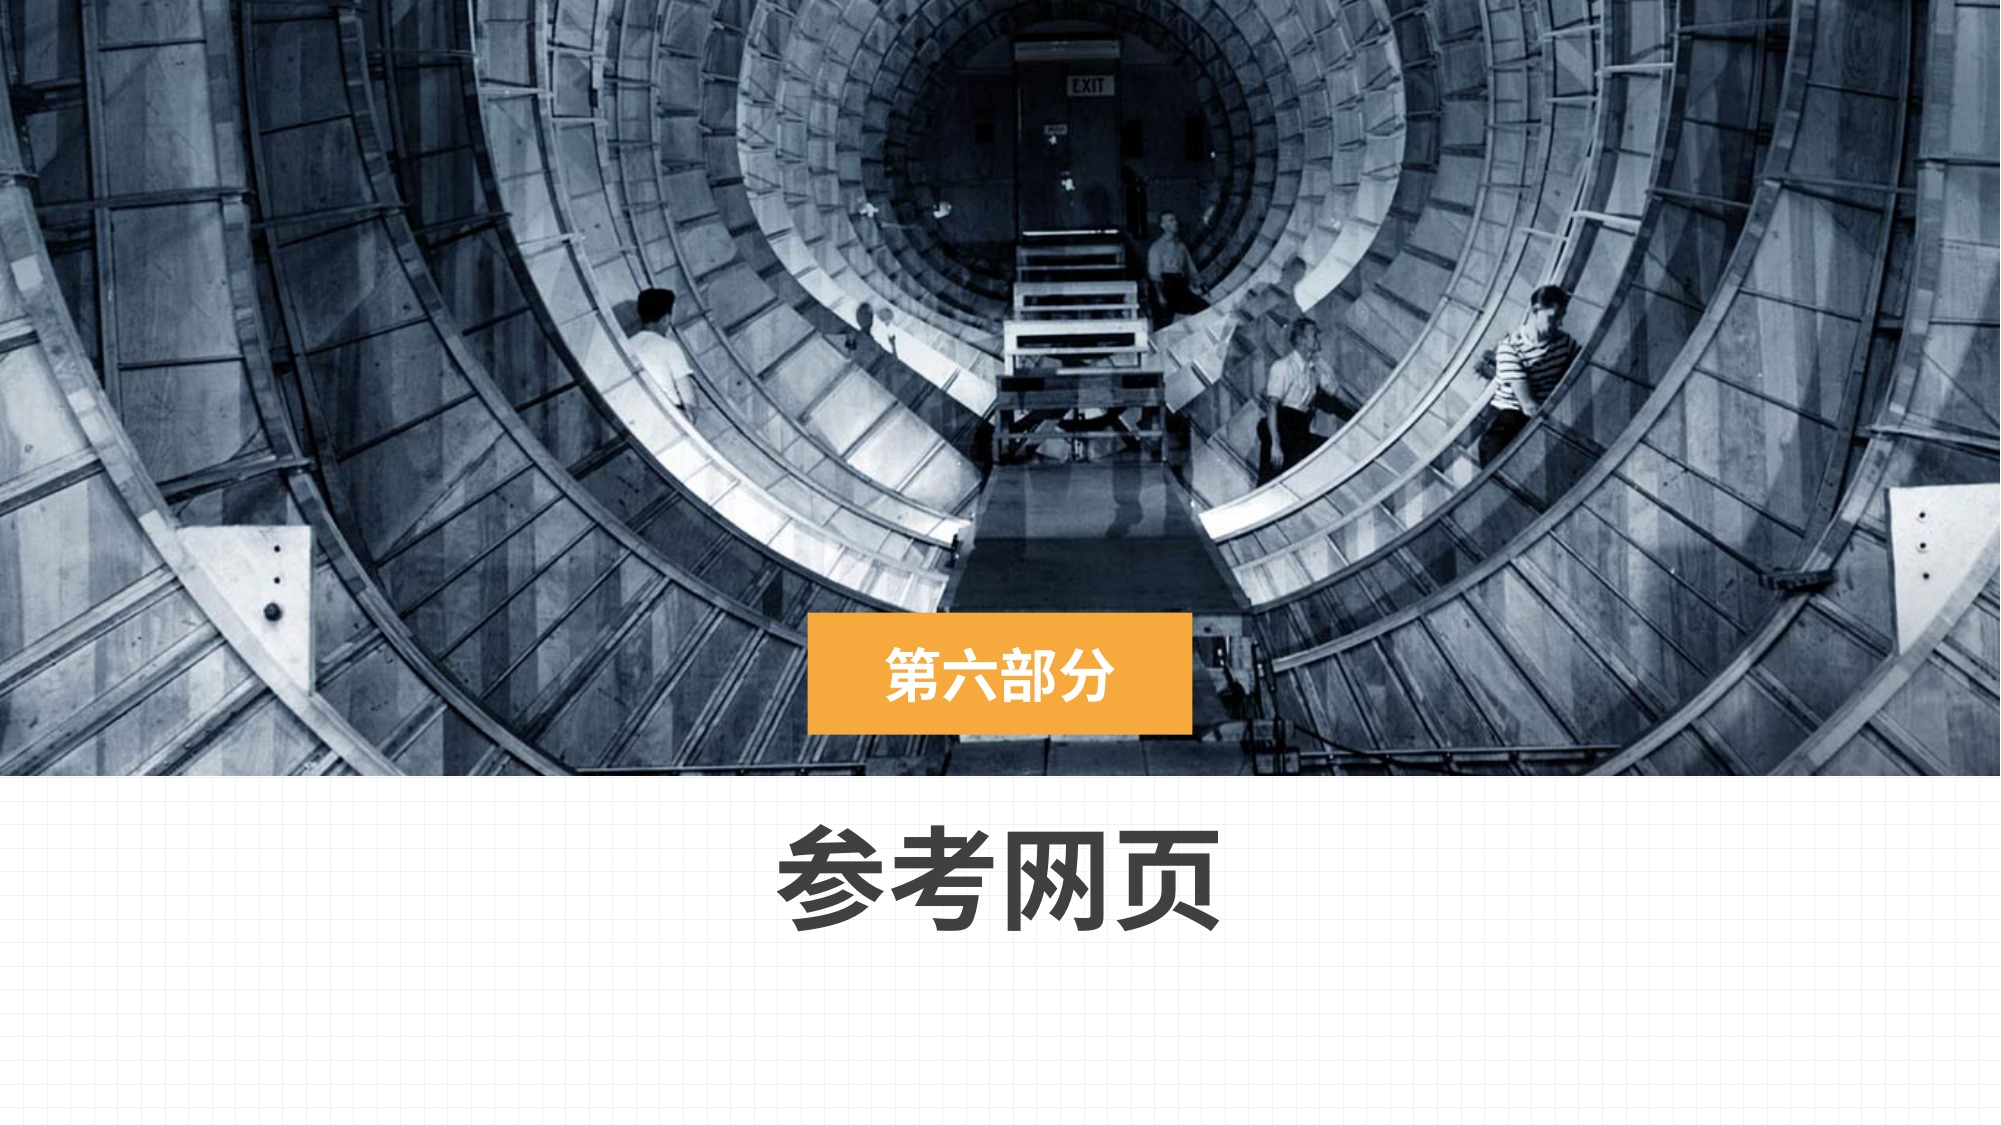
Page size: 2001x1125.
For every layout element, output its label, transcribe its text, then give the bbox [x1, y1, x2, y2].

picture [0, 0, 2000, 776]
list 参考网页 [153, 798, 1847, 972]
